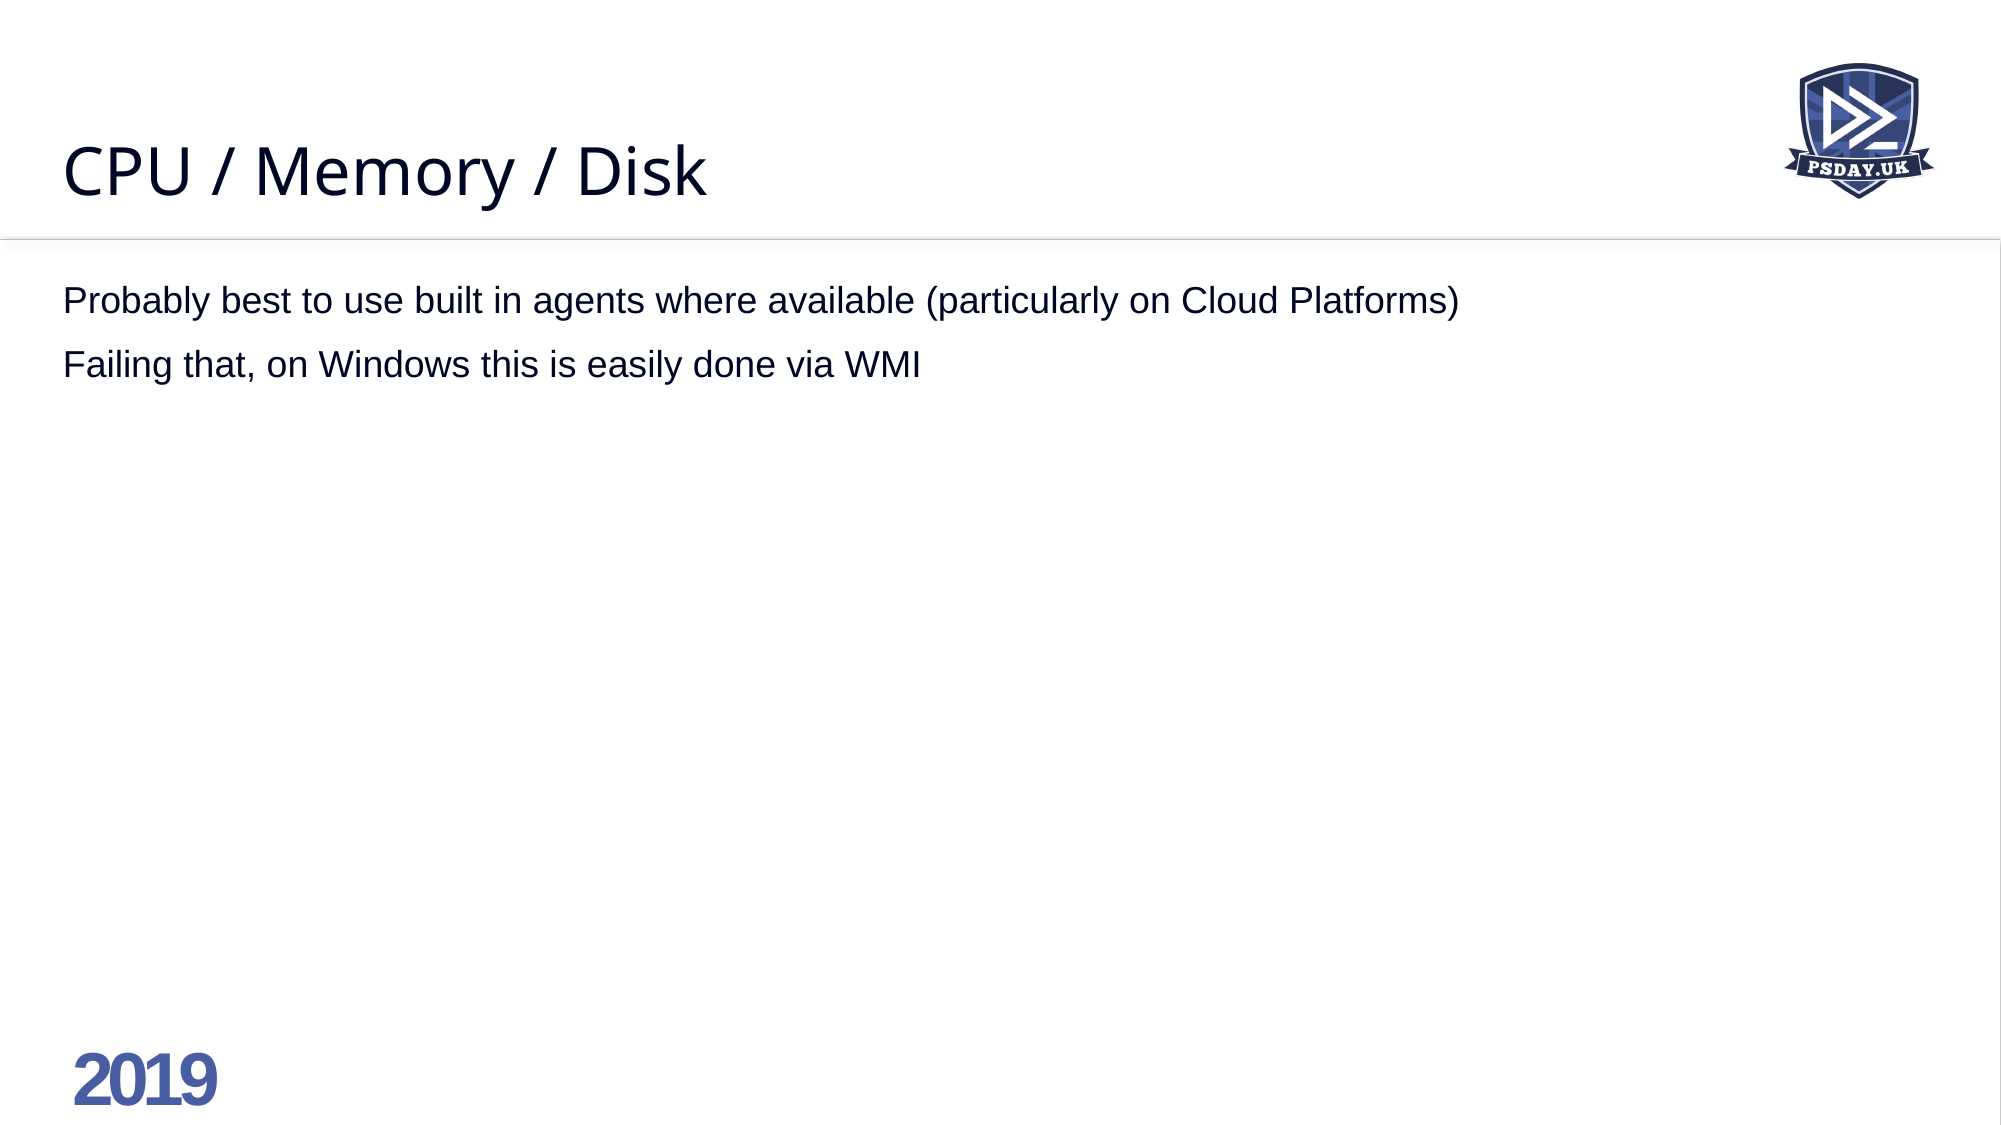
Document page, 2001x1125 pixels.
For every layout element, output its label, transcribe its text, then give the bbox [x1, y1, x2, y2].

title CPU / Memory / Disk [62, 128, 1772, 209]
picture [1781, 53, 1937, 209]
list Probably best to use built in agents where available (particularly on Cloud Platforms) Failing that, on Windows this is easily done via WMI [62, 276, 1937, 1016]
